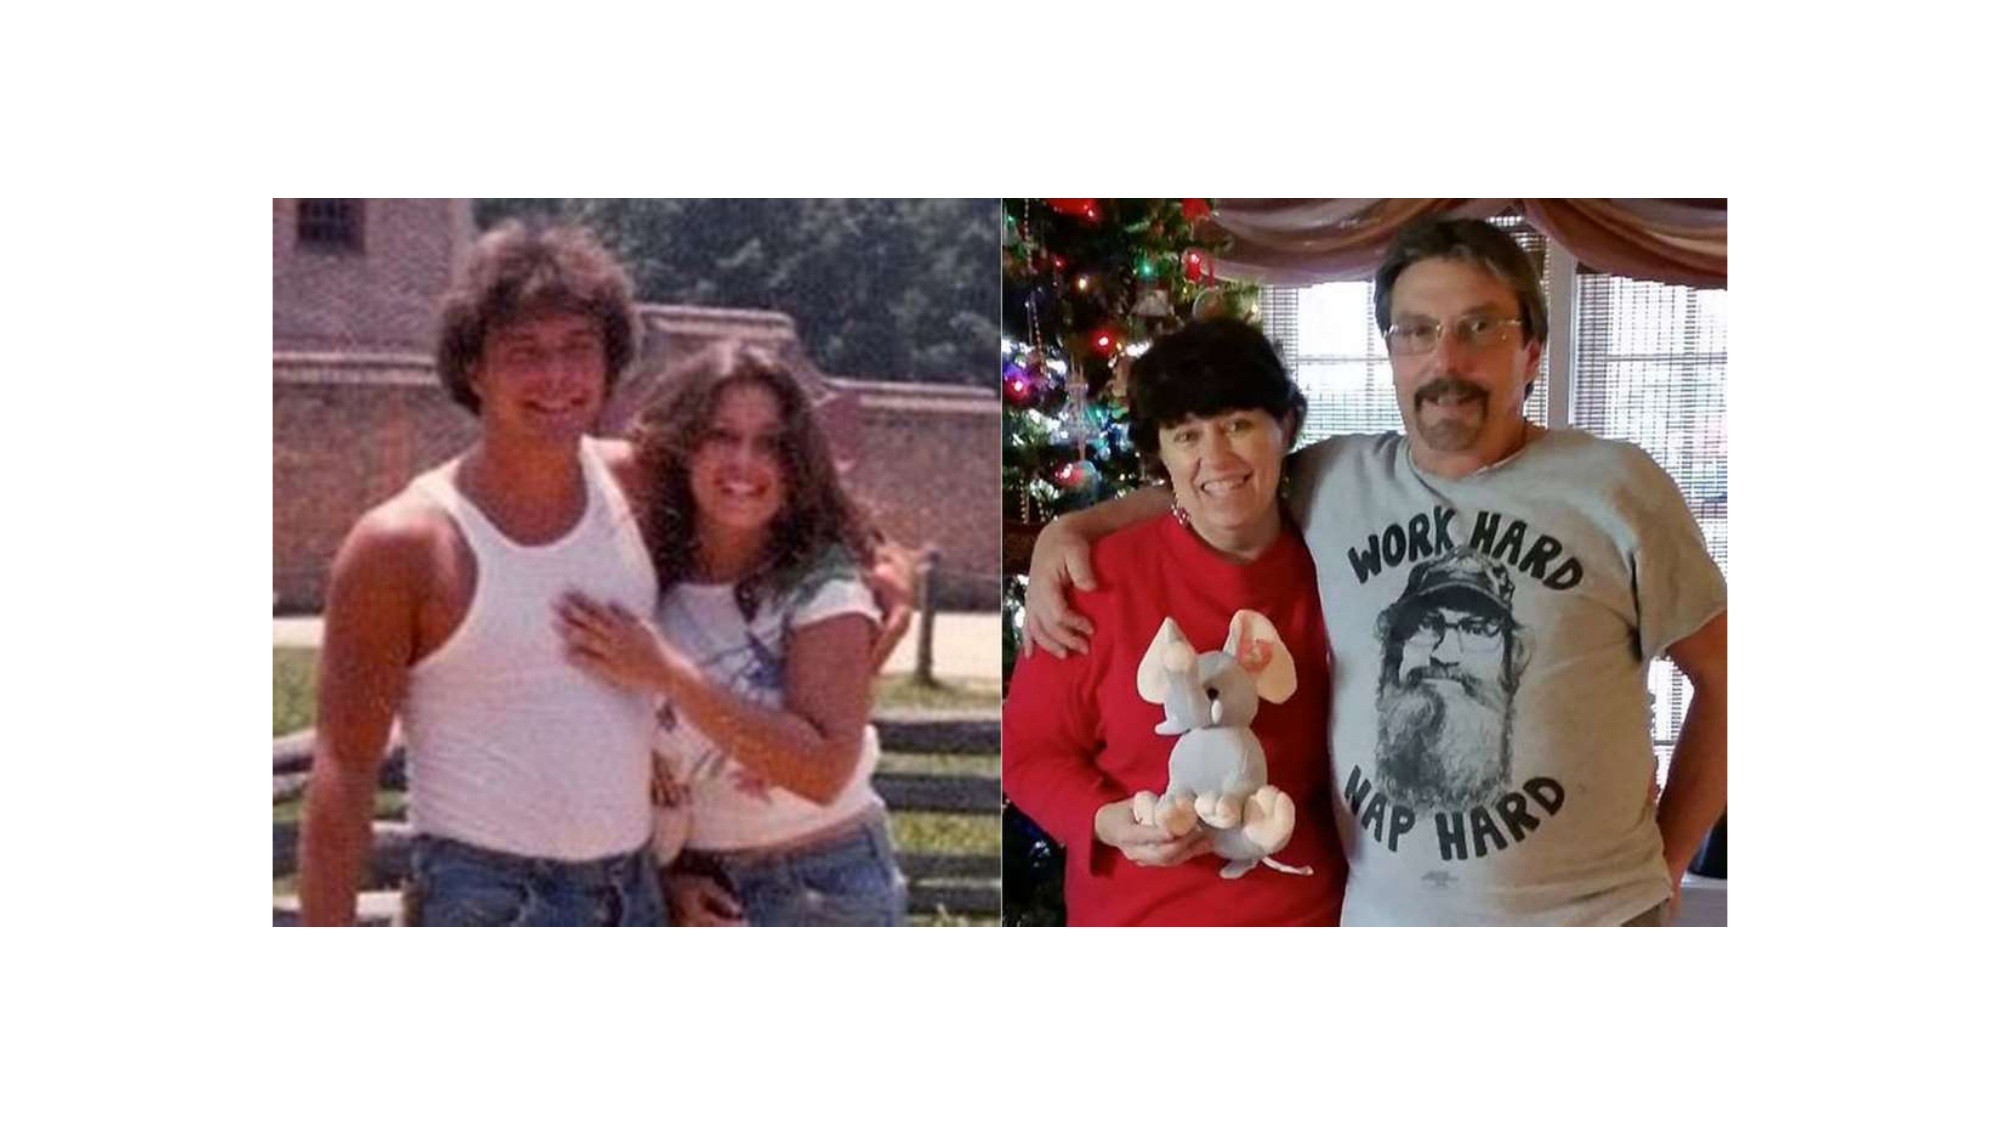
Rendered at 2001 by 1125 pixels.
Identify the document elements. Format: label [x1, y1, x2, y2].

text_box [272, 198, 1728, 927]
